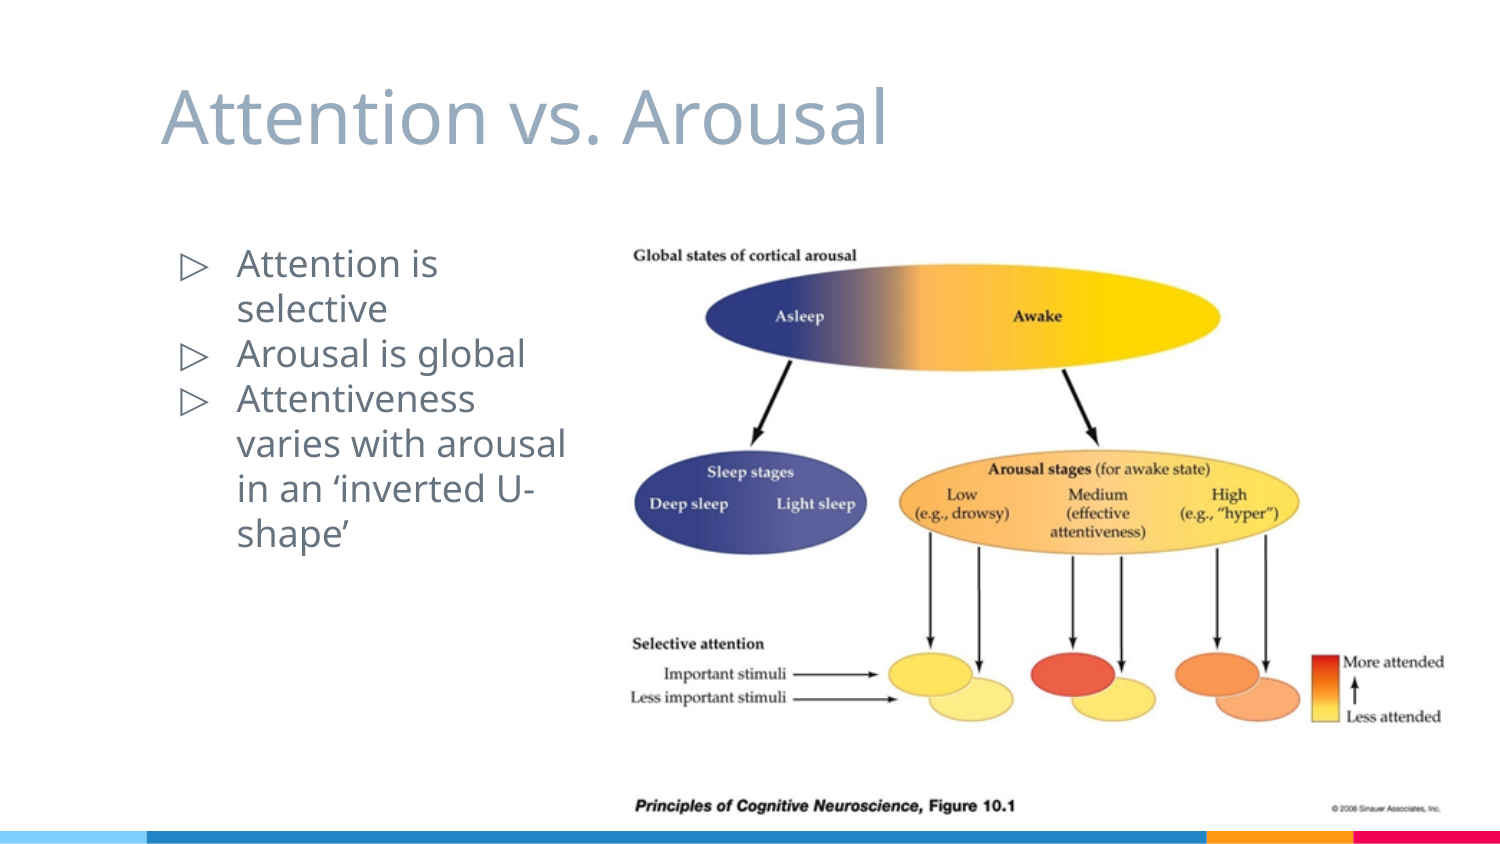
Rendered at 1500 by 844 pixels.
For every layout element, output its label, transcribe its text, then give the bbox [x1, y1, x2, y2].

title Attention vs. Arousal [146, 33, 1207, 175]
picture [625, 199, 1451, 819]
list Attention is selective Arousal is global Attentiveness varies with arousal in an ‘inverted U- shape’ [146, 225, 602, 809]
